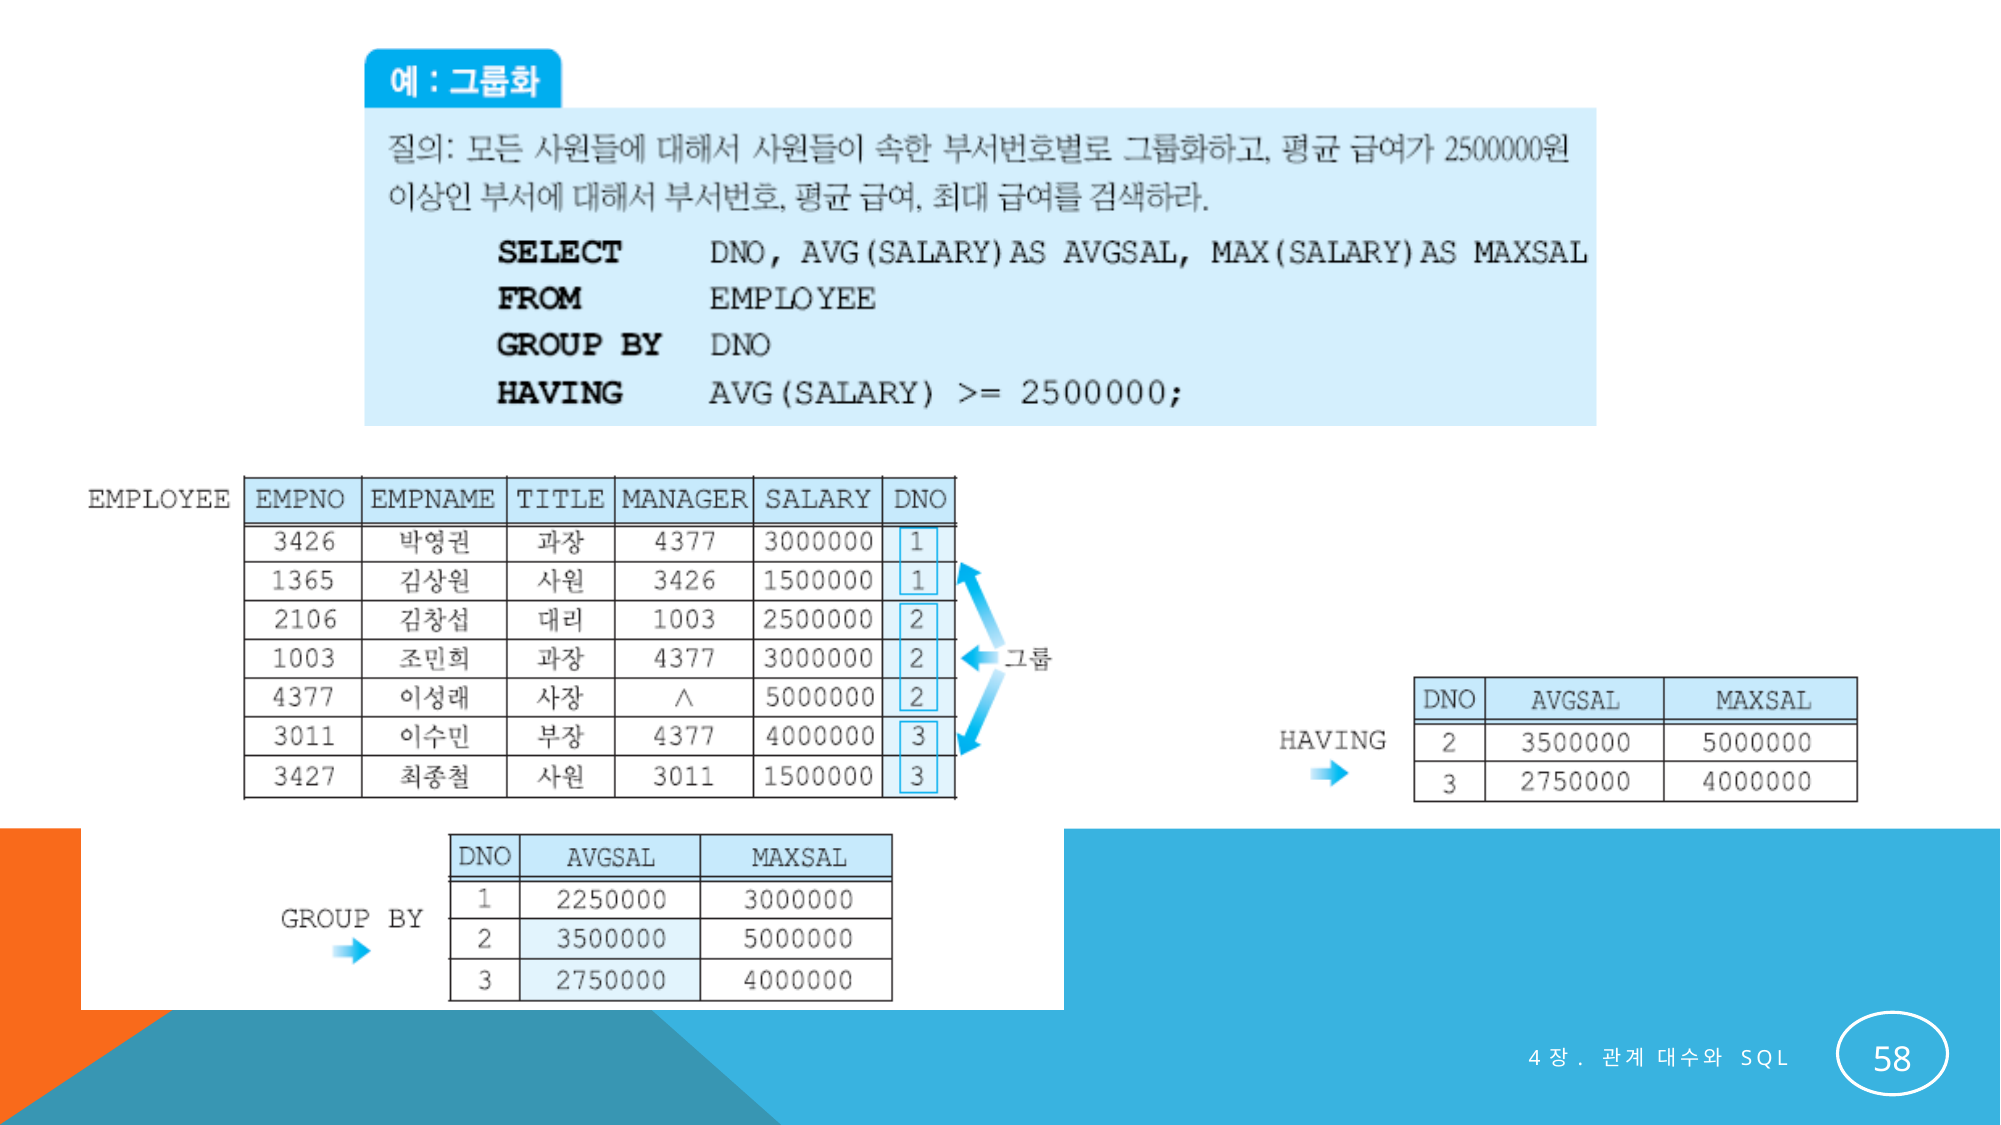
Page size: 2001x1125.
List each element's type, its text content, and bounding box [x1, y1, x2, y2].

footer 4장. 관계 대수와 SQL [769, 1031, 1803, 1076]
slide_number 58 [1835, 1010, 1950, 1097]
picture [1264, 671, 1868, 809]
picture [81, 471, 1064, 1010]
picture [358, 48, 1600, 426]
